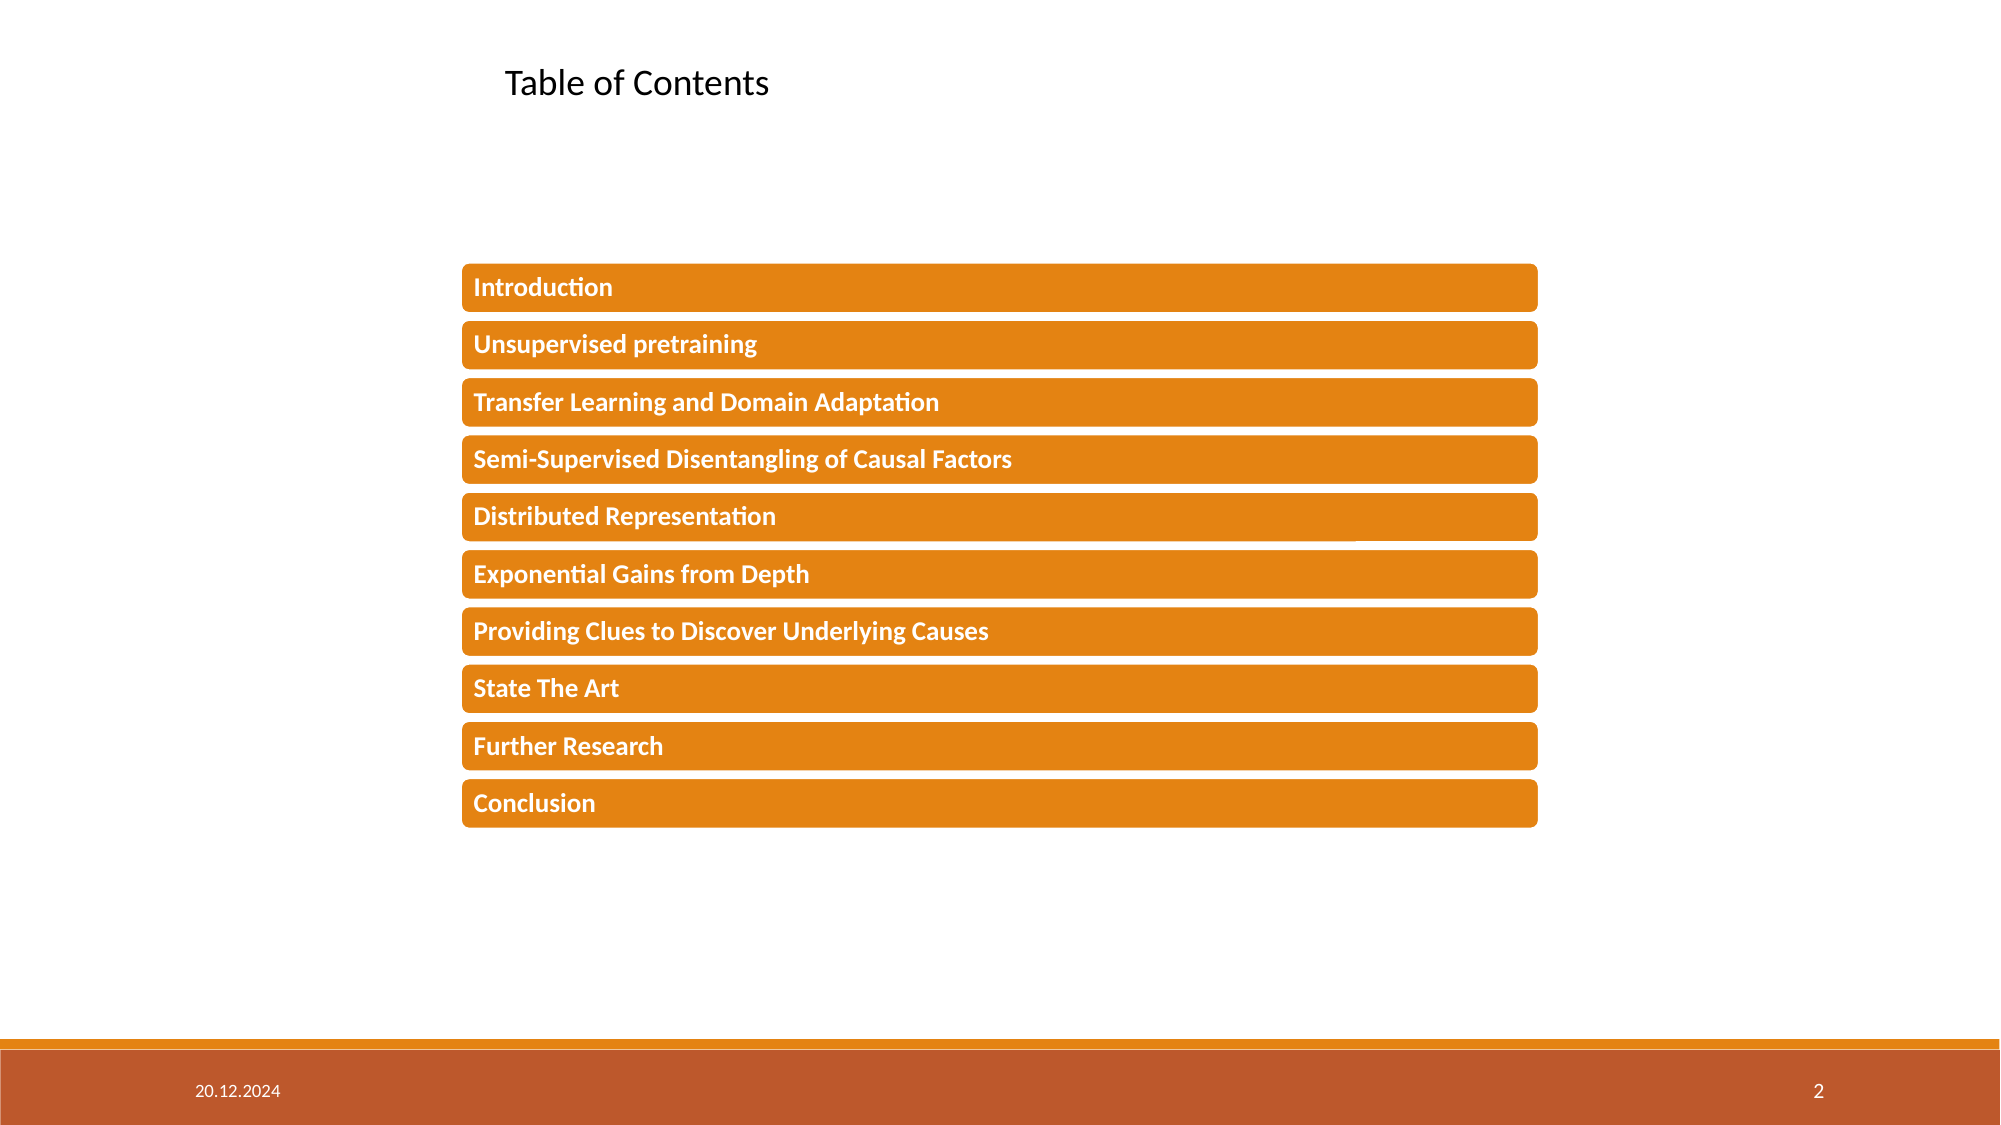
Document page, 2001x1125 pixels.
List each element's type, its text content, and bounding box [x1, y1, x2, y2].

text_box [460, 244, 1540, 848]
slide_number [180, 1059, 586, 1120]
slide_number 2 [1624, 1059, 1840, 1120]
text_box Table of Contents [490, 50, 785, 156]
